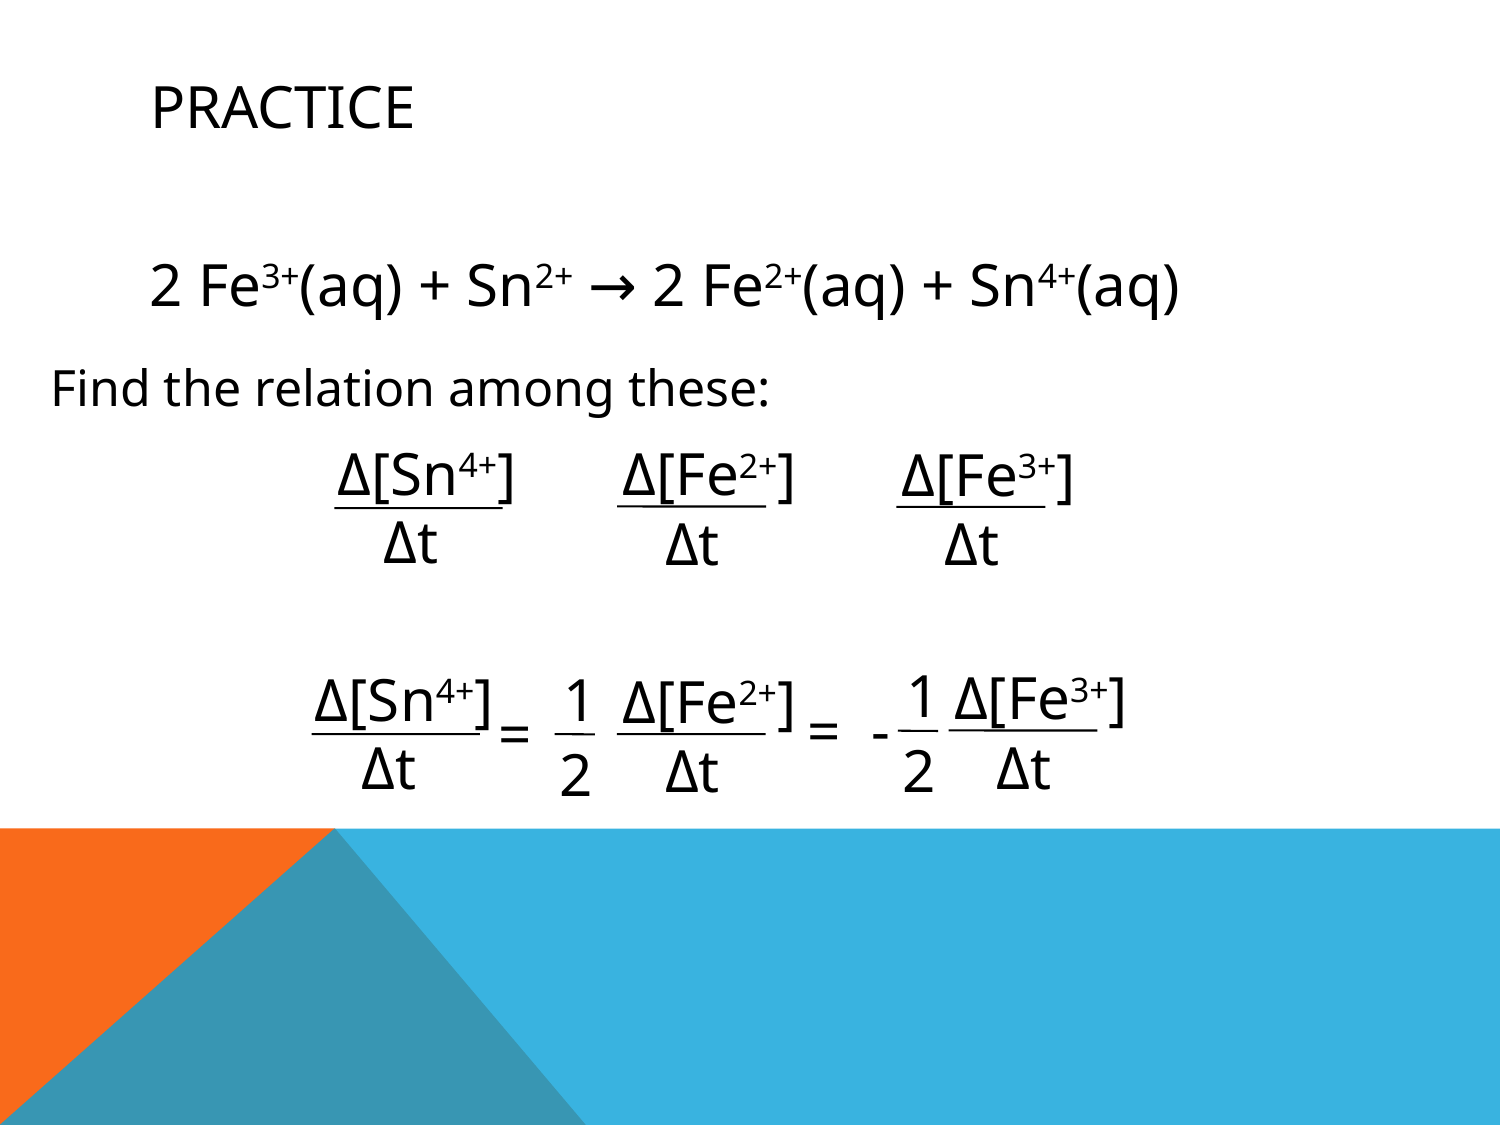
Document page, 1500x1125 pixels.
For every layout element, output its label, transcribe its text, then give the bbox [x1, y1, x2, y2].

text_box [544, 429, 885, 589]
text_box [886, 430, 1150, 586]
text_box 2 Fe3+(aq) + Sn2+ → 2 Fe2+(aq) + Sn4+(aq) [134, 240, 1388, 326]
text_box Find the relation among these: [35, 349, 800, 424]
title Practice [135, 60, 1369, 150]
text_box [298, 651, 1202, 817]
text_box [321, 429, 533, 585]
